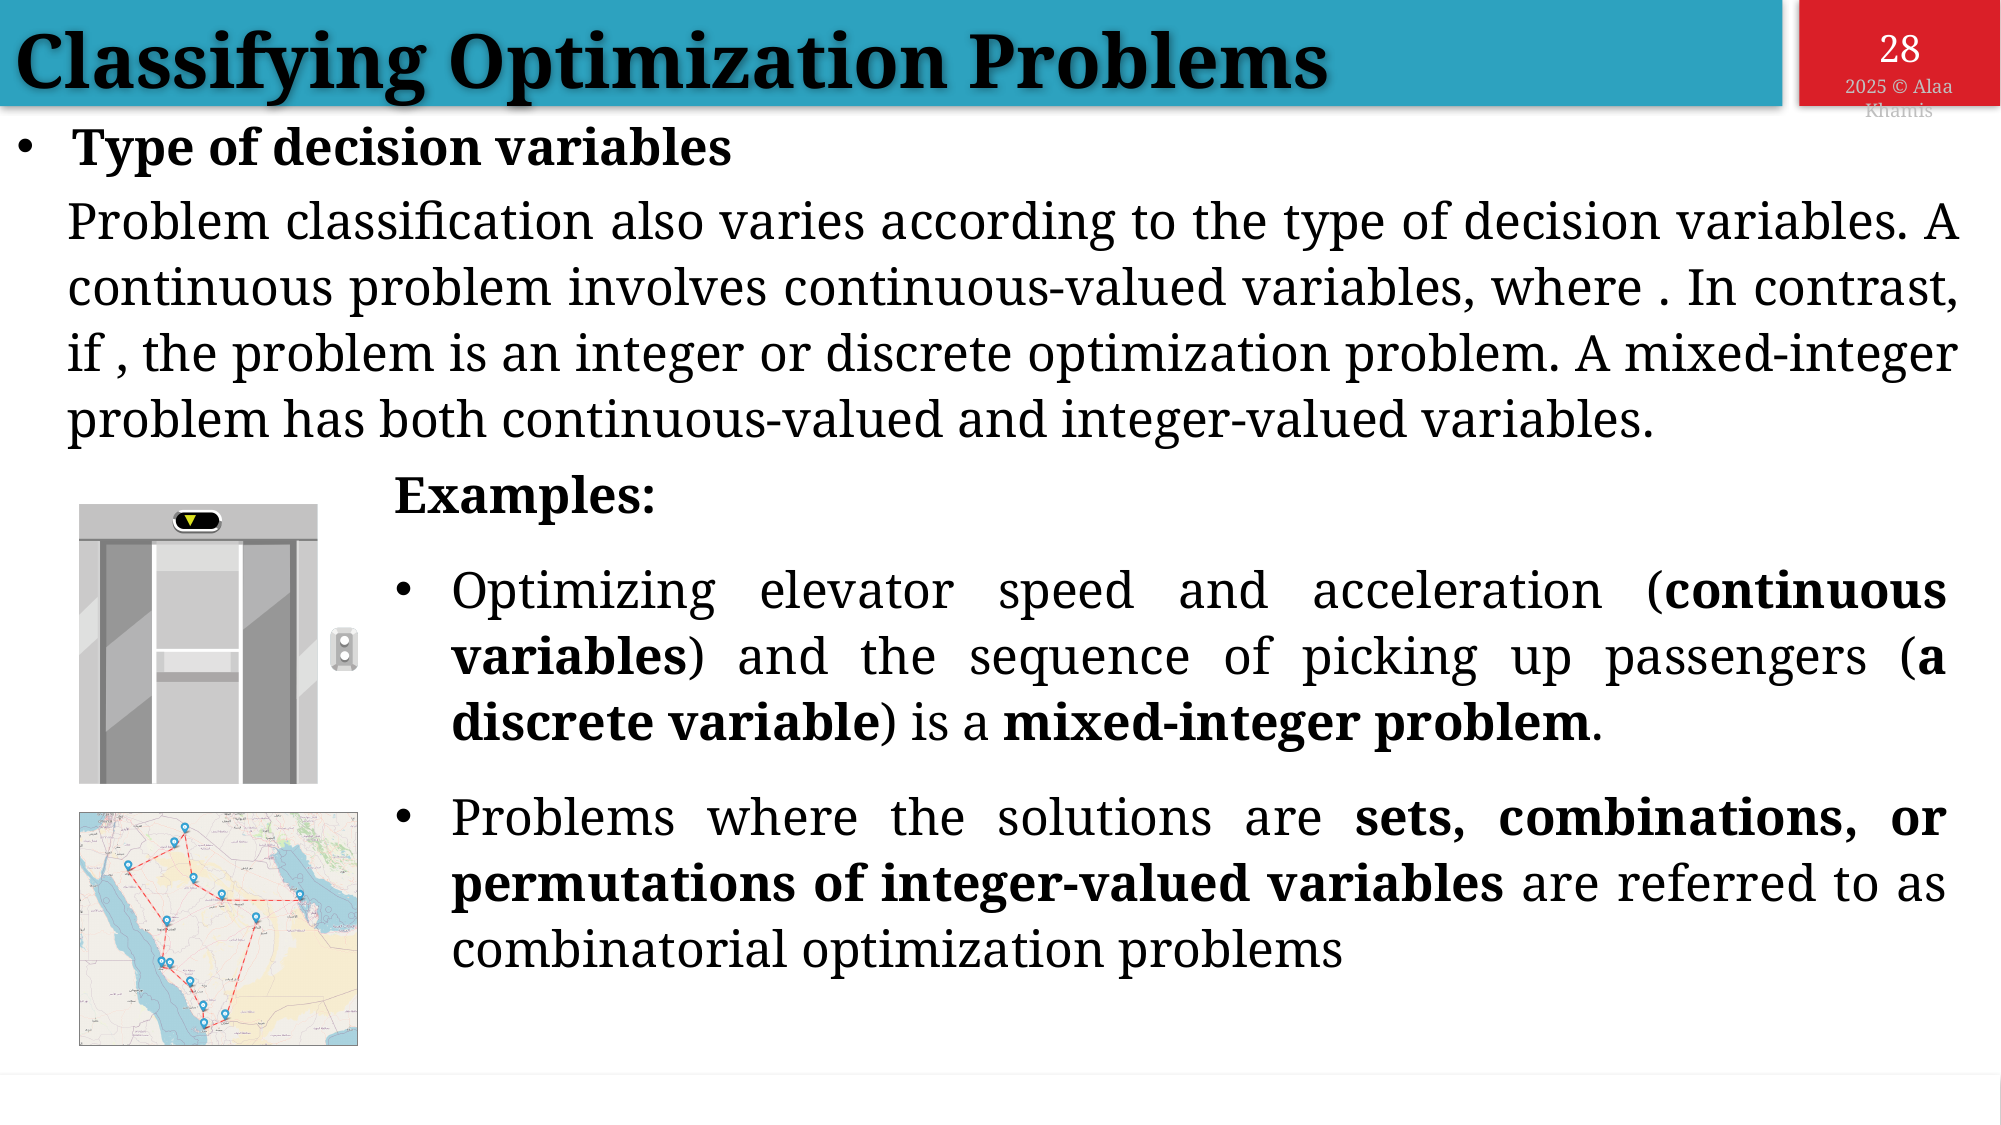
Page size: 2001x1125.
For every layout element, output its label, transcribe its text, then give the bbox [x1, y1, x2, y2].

text_box Classifying Optimization Problems [0, 0, 1753, 110]
picture [79, 504, 358, 784]
text_box Type of decision variables [1, 107, 2000, 183]
picture [78, 812, 358, 1047]
text_box Examples: Optimizing elevator speed and acceleration (continuous variables) and the sequence of picking up passengers (a discrete variable) is a mixed-integer problem. Problems where the solutions are sets, combinations, or permutations of integer-valued variables are referred to as combinatorial optimization problems [380, 450, 1963, 985]
